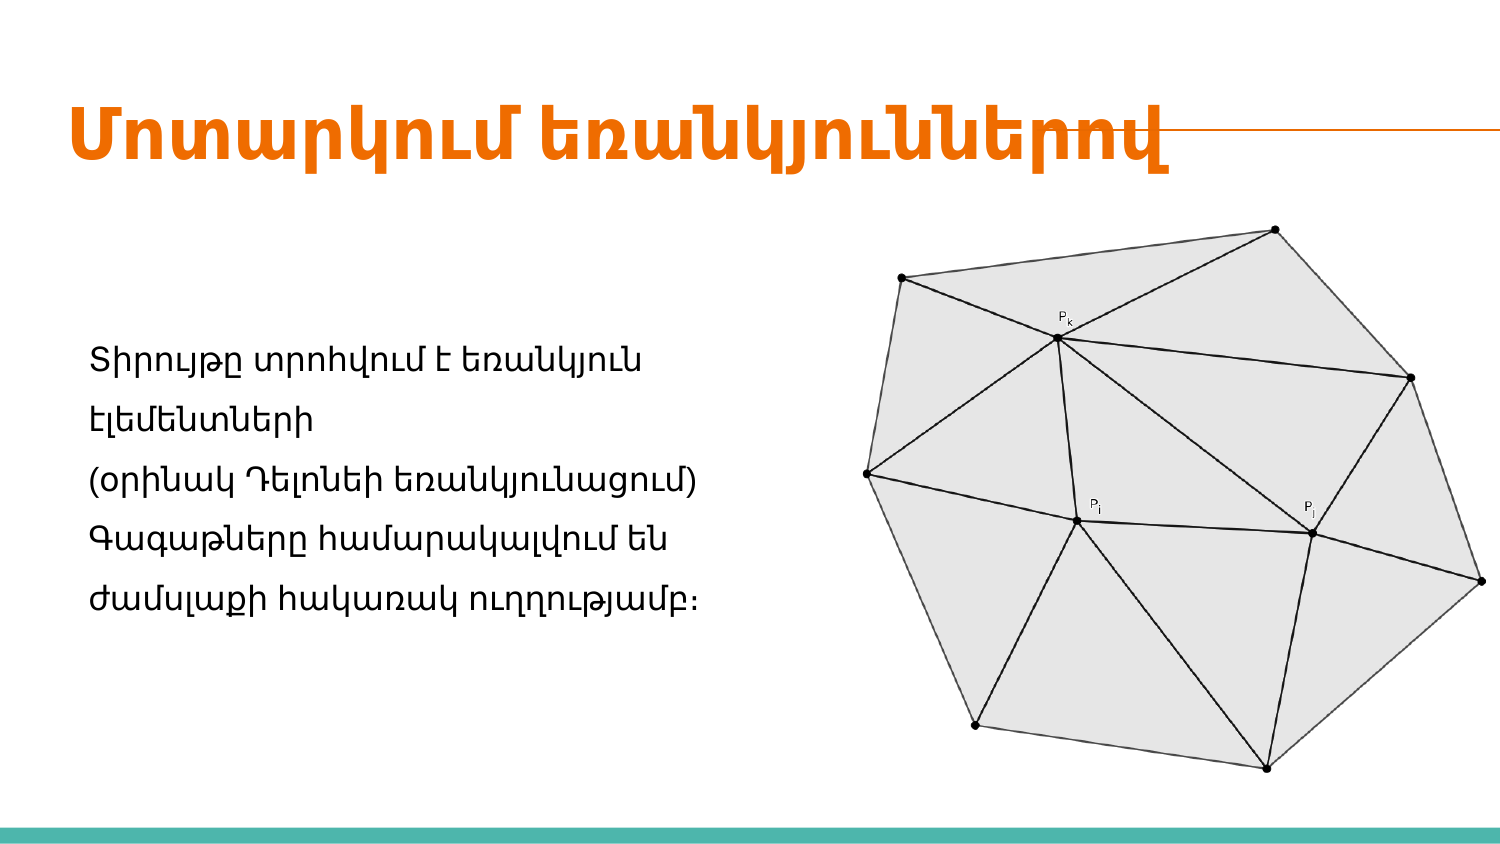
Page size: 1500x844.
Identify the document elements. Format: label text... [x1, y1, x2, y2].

text_box Տիրույթը տրոհվում է եռանկյուն էլեմենտների (օրինակ Դելոնեի եռանկյունացում) Գագաթները համարակալվում են ժամսլաքի հակառակ ուղղությամբ։ [73, 310, 808, 625]
picture [849, 216, 1500, 789]
title Մոտարկում եռանկյուններով [51, 72, 1449, 189]
